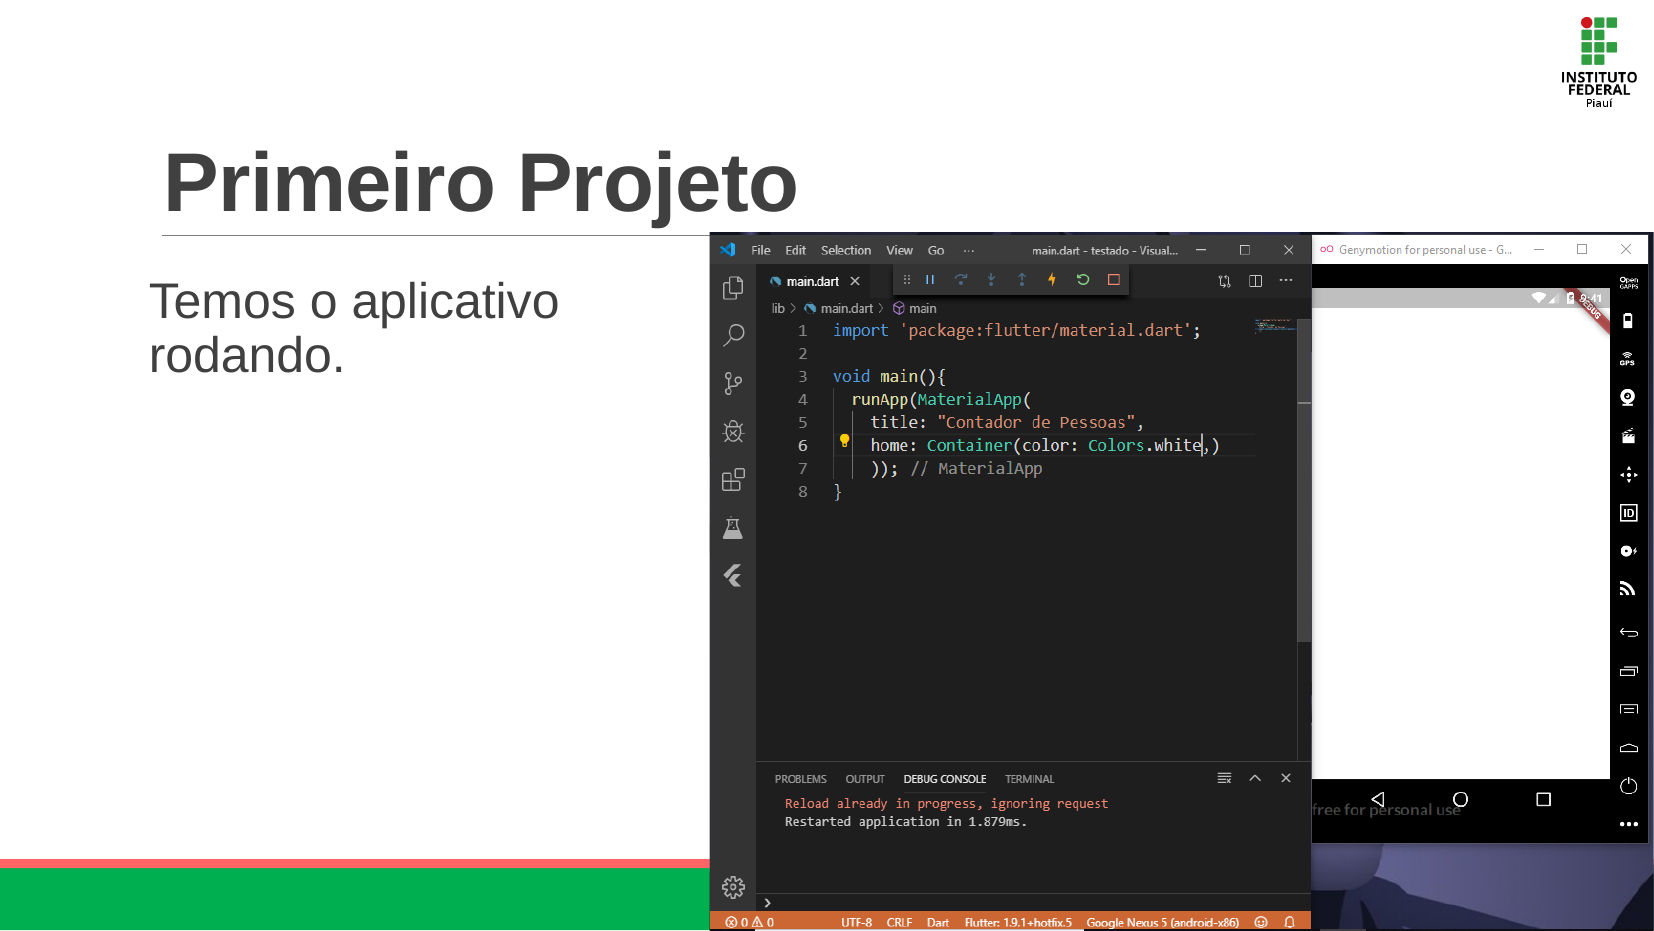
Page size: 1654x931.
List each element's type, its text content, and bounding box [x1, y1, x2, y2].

picture [1544, 15, 1654, 109]
list Temos o aplicativo rodando. [148, 267, 600, 404]
title Primeiro Projeto [148, 38, 1513, 236]
picture [709, 232, 1654, 931]
